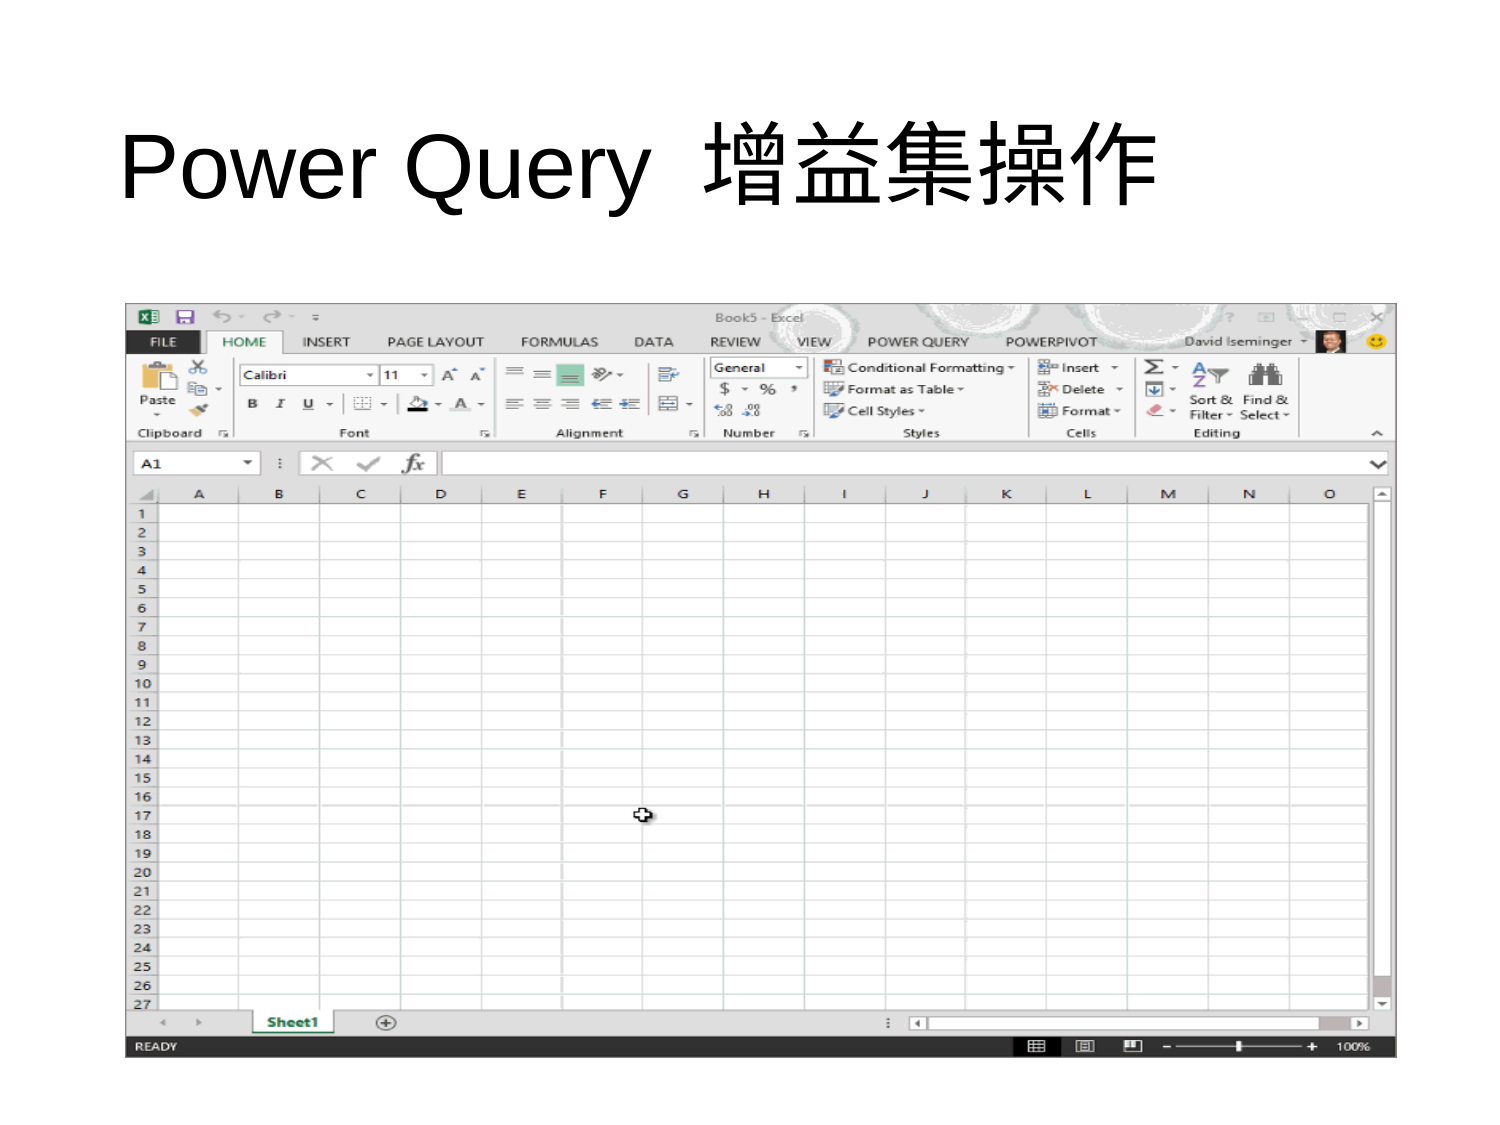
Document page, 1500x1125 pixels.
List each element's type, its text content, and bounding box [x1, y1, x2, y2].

title Power Query 增益集操作 [103, 59, 1397, 278]
picture [124, 303, 1397, 1058]
